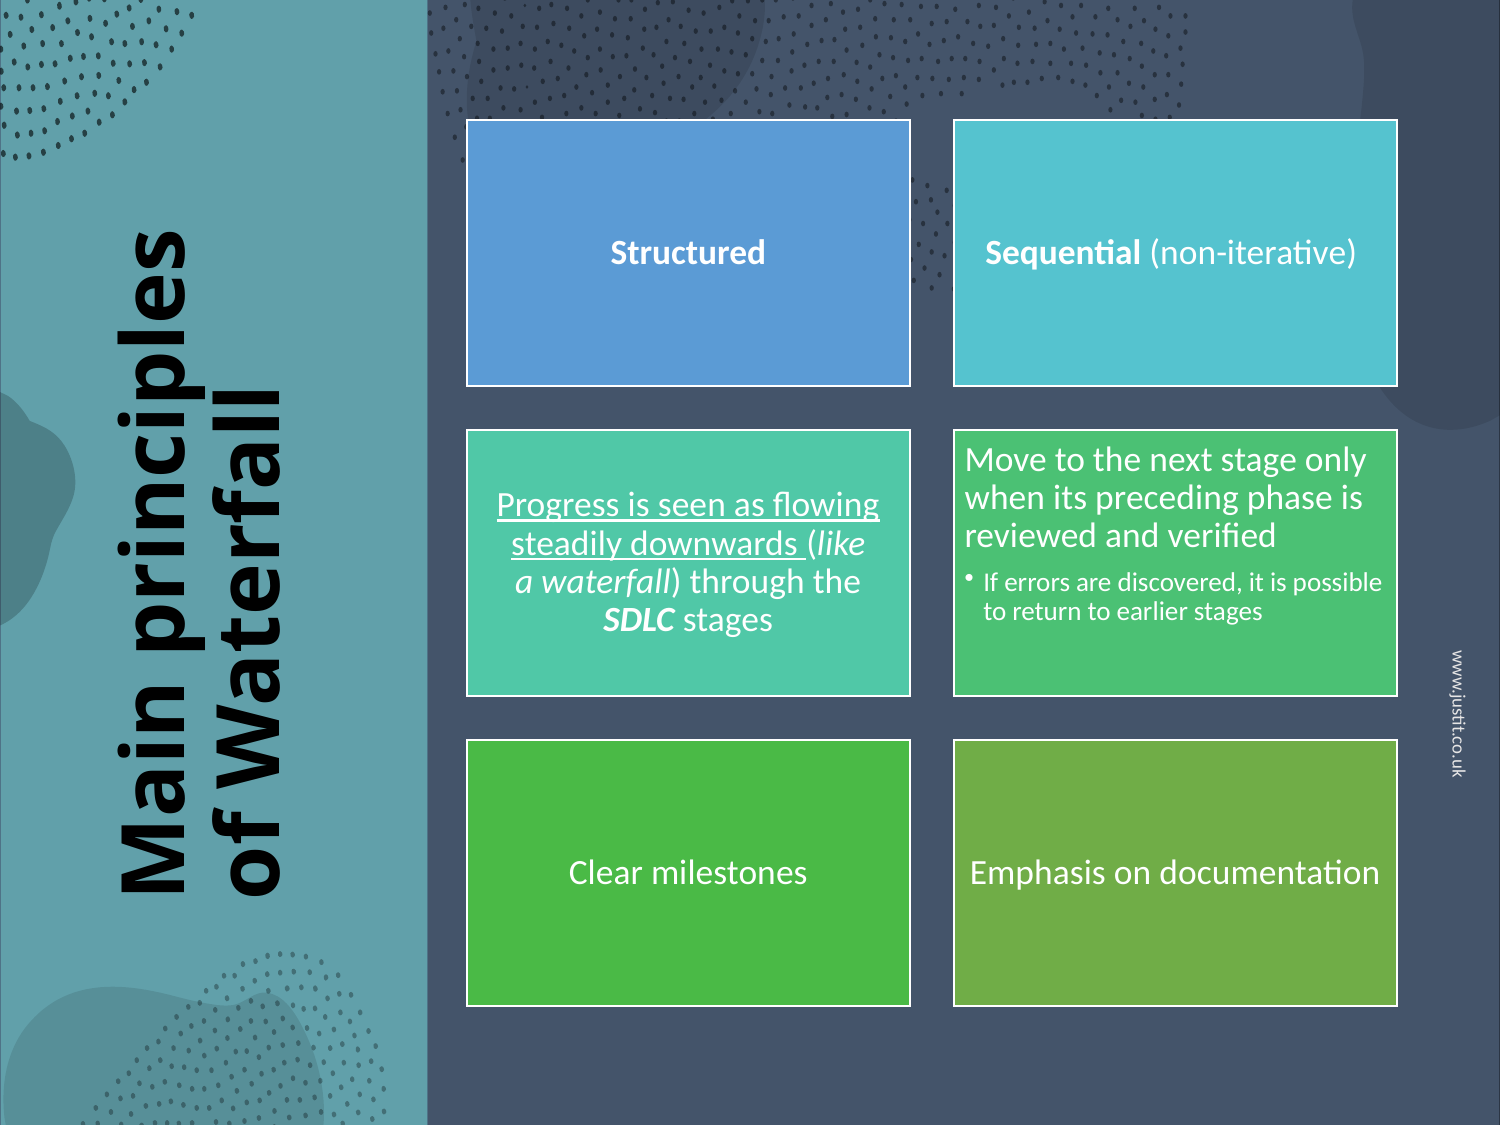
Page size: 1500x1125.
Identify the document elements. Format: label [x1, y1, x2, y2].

list [466, 47, 1397, 1079]
text_box [0, 0, 1500, 1125]
